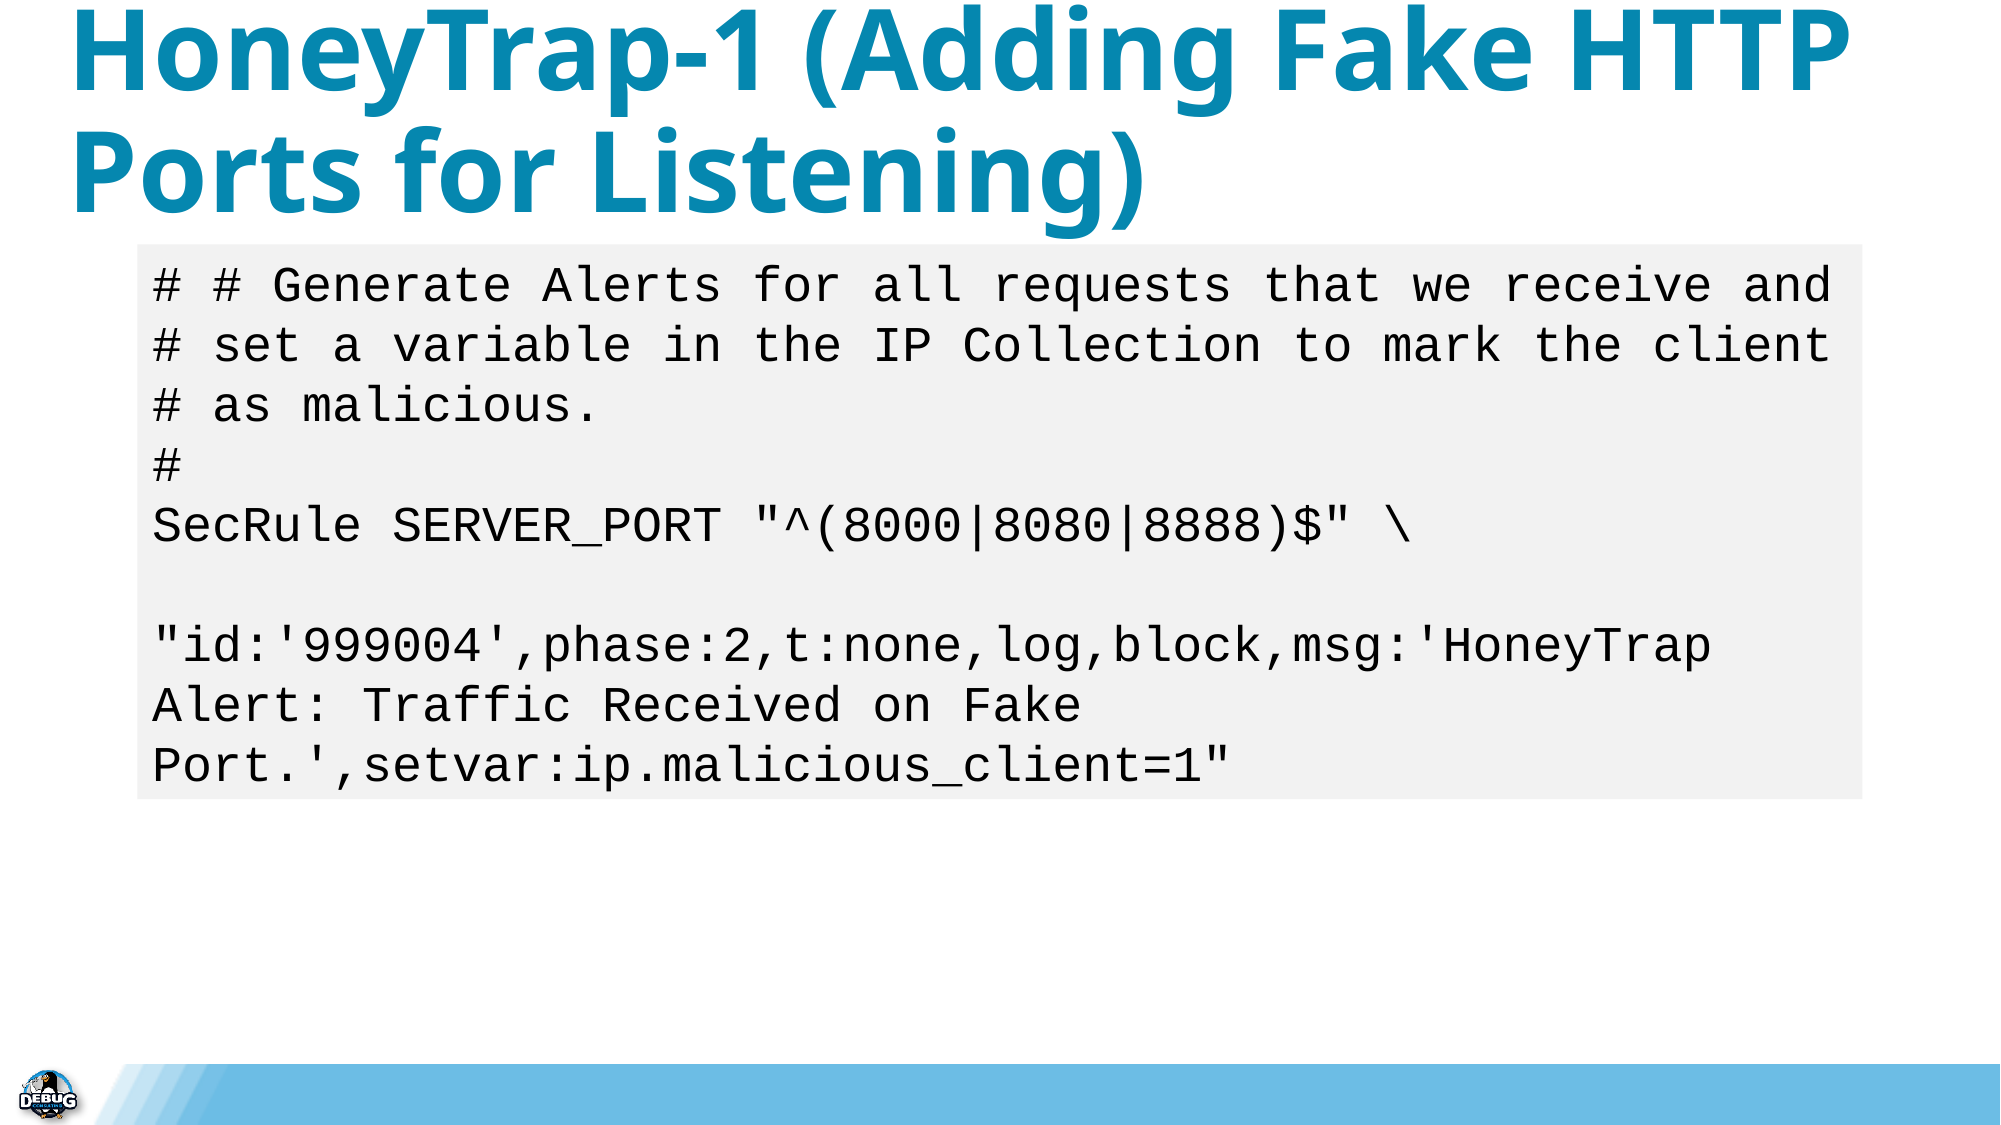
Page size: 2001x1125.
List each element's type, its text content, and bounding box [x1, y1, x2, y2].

picture [17, 1064, 78, 1125]
text_box # # Generate Alerts for all requests that we receive and # set a variable in the IP Collection to mark the client # as malicious. # SecRule SERVER_PORT "^(8000|8080|8888)$" \ "id:'999004',phase:2,t:none,log,block,msg:'HoneyTrap Alert: Traffic Received on Fake Port.',setvar:ip.malicious_client=1" [137, 244, 1863, 800]
list HoneyTrap-1 (Adding Fake HTTP Ports for Listening) [53, 44, 1952, 186]
